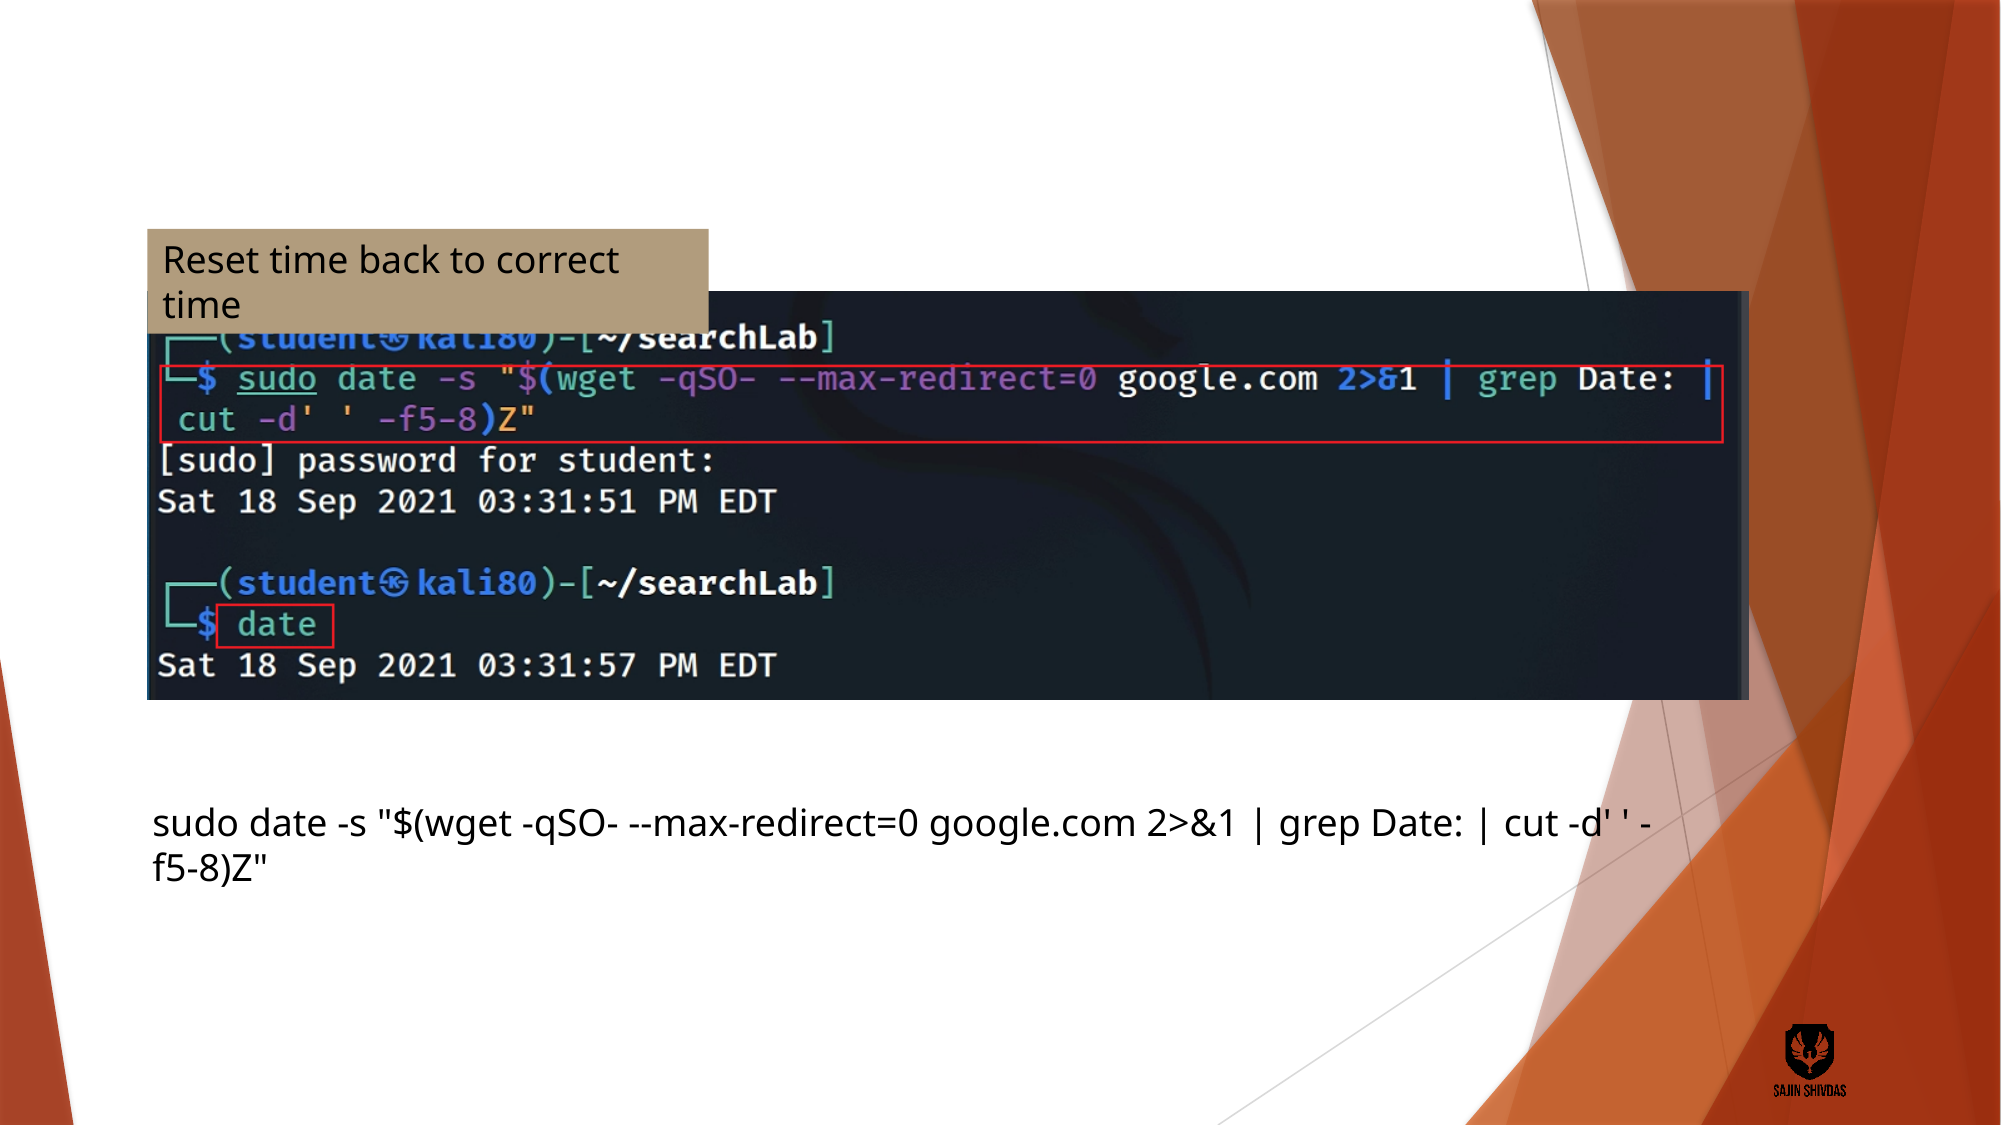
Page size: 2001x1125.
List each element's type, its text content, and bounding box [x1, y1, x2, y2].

picture [146, 290, 1750, 701]
text_box sudo date -s "$(wget -qSO- --max-redirect=0 google.com 2>&1 | grep Date: | cut -d' ' -f5-8)Z" [137, 791, 1705, 897]
text_box Reset time back to correct time [147, 228, 709, 289]
picture [1765, 1016, 1856, 1106]
